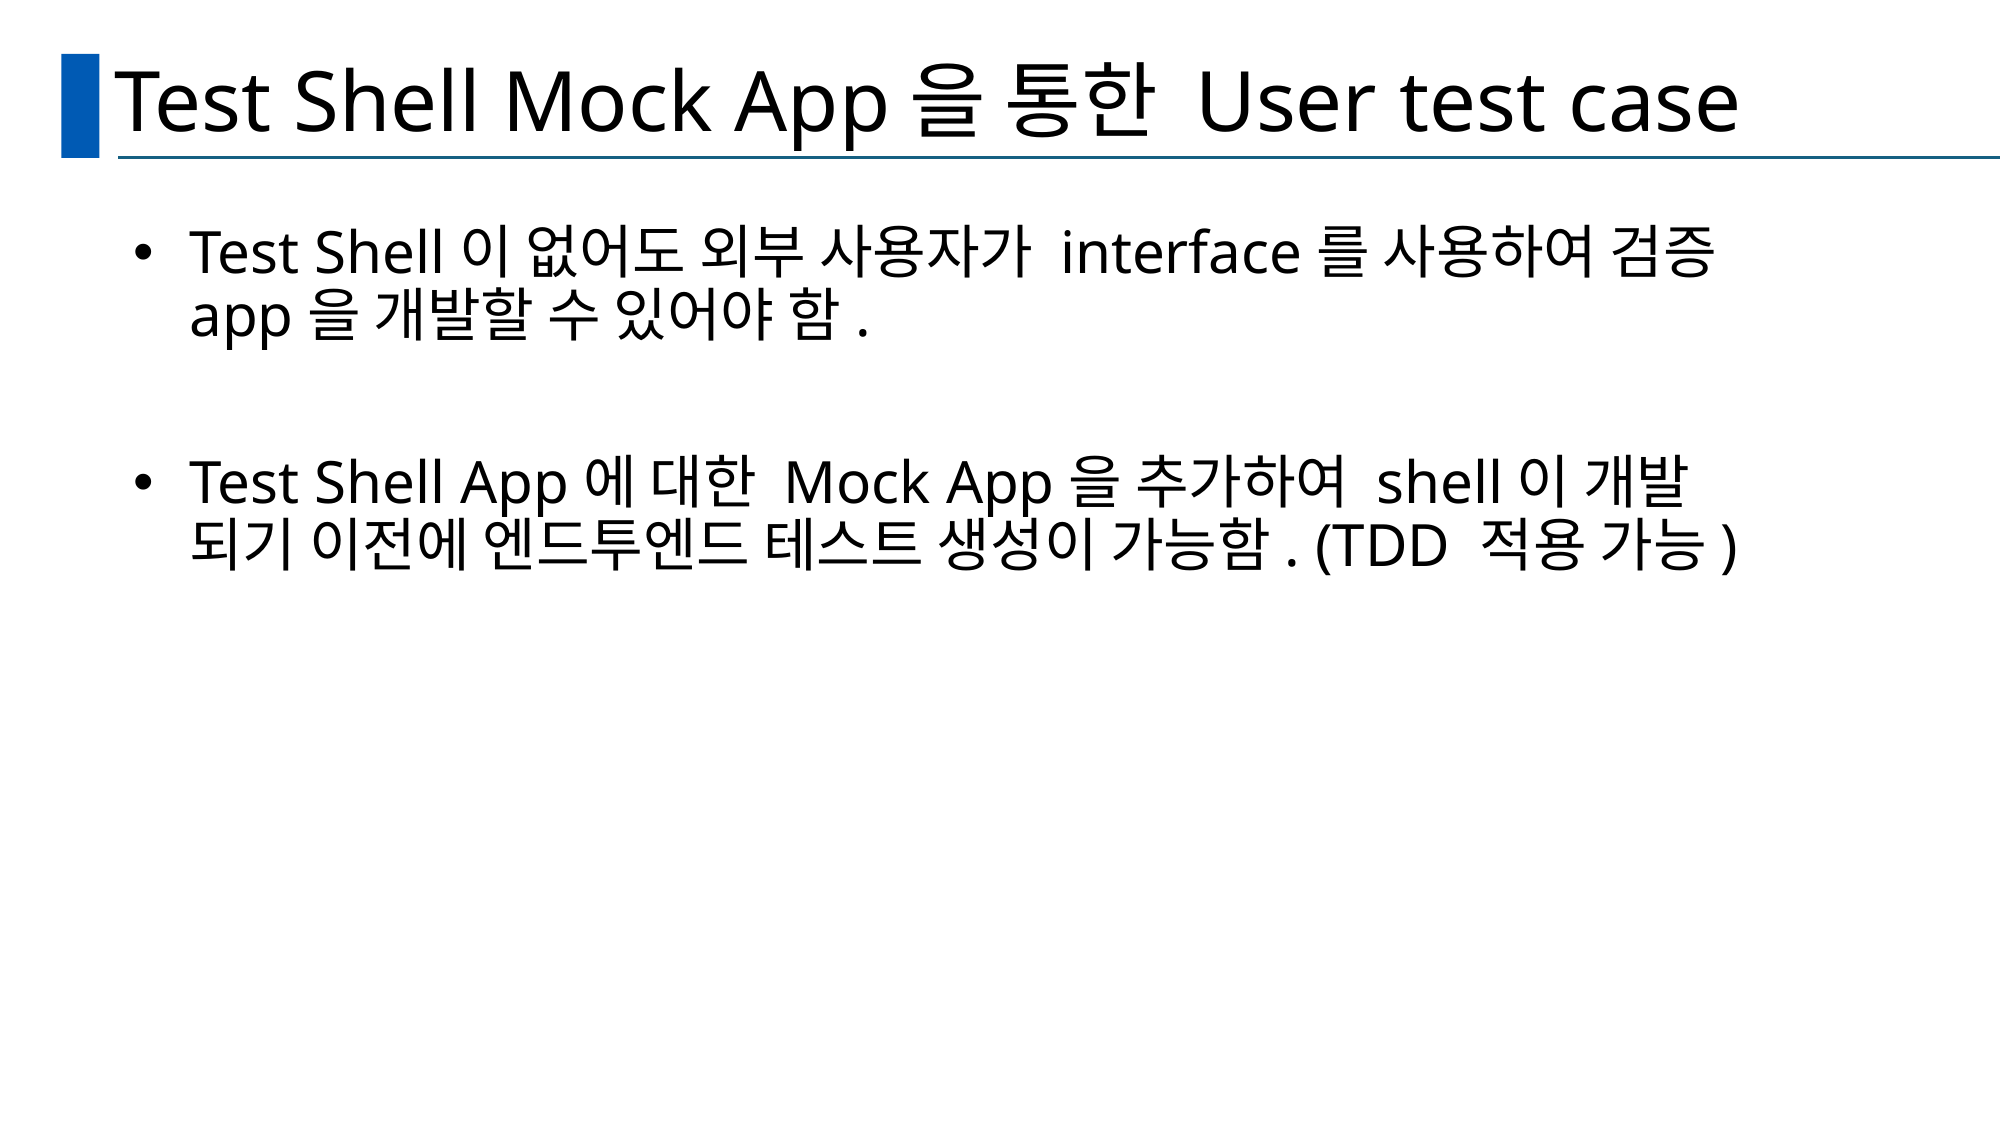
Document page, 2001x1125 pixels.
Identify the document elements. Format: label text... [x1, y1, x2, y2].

list Test Shell이 없어도 외부 사용자가 interface를 사용하여 검증 app을 개발할 수 있어야 함. Test Shell App에 대한 Mock App을 추가하여 shell이 개발 되기 이전에 엔드투엔드 테스트 생성이 가능함. (TDD 적용 가능) [99, 215, 1825, 1025]
title Test Shell Mock App을 통한 User test case [99, 50, 1825, 158]
